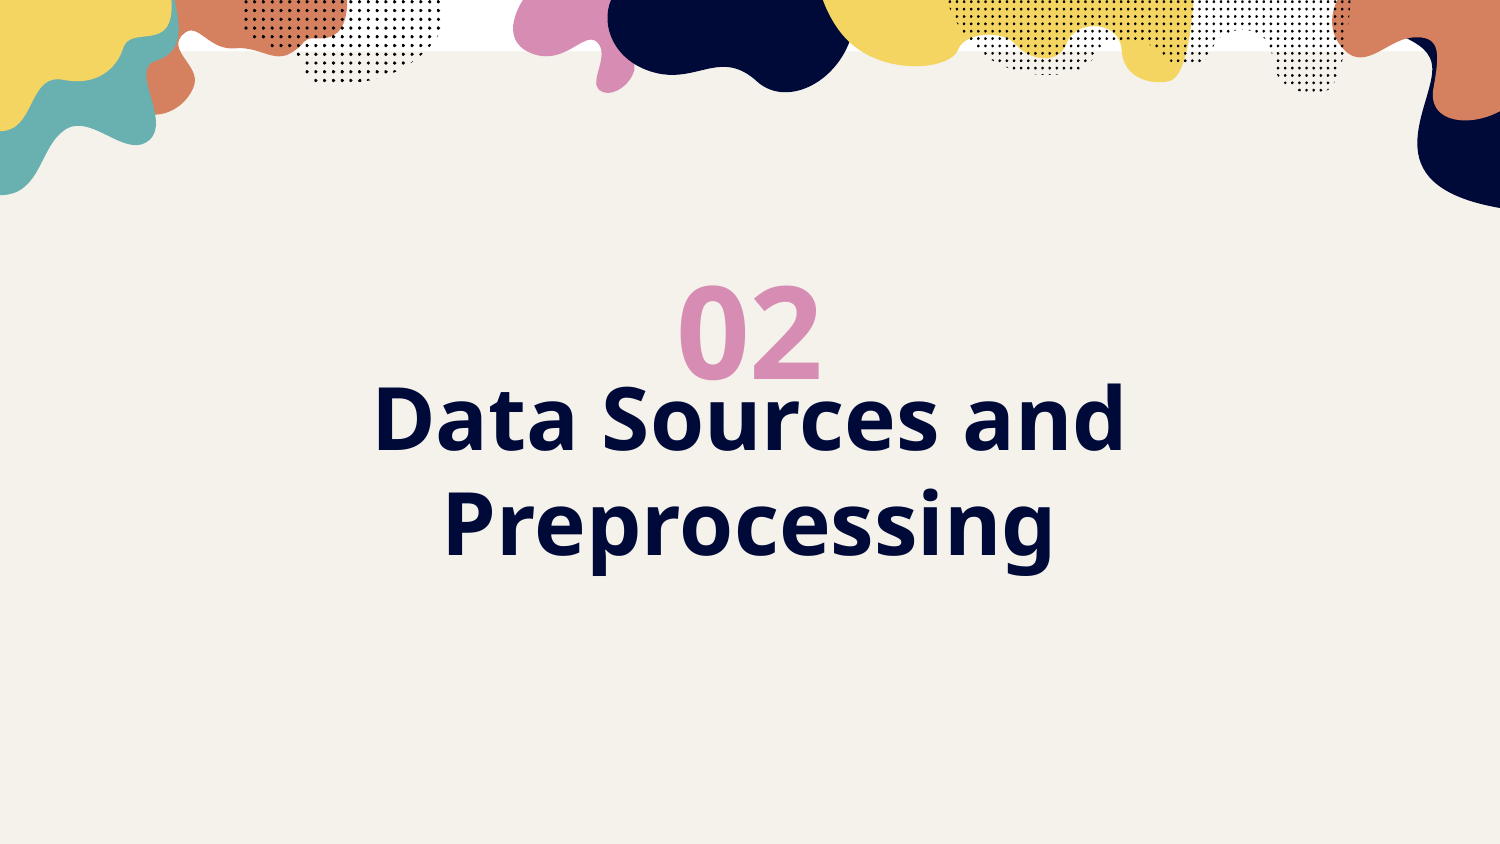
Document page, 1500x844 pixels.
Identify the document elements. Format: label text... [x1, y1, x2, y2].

title 02 [607, 273, 893, 383]
title Data Sources and Preprocessing [116, 398, 1383, 537]
